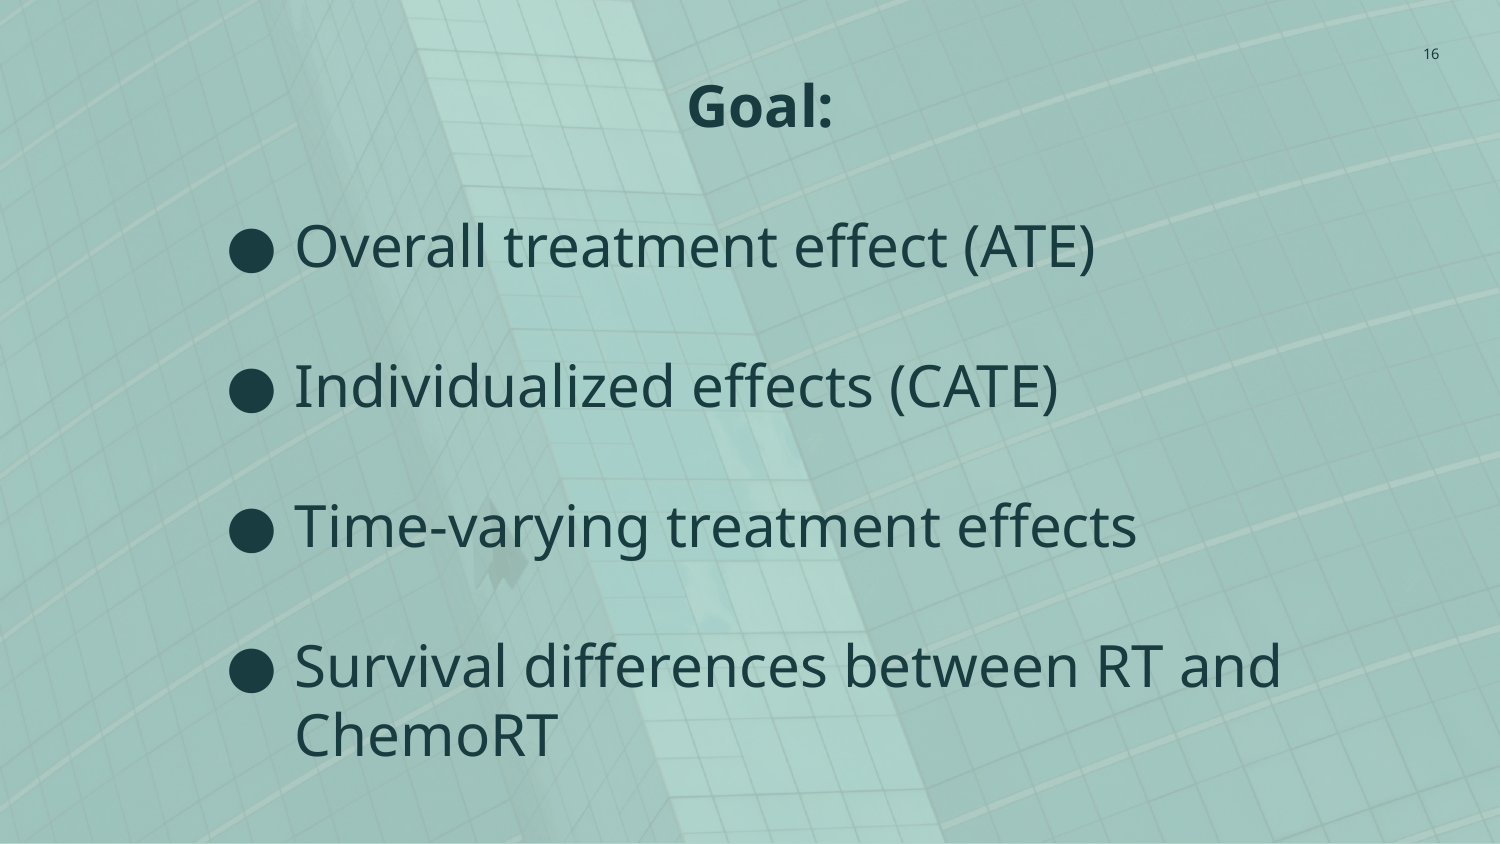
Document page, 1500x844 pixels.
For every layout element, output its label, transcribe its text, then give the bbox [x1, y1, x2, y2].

title Goal: Overall treatment effect (ATE) Individualized effects (CATE) Time-varying treatment effects Survival differences between RT and ChemoRT [220, 174, 1350, 733]
slide_number 16 [1349, 35, 1440, 75]
